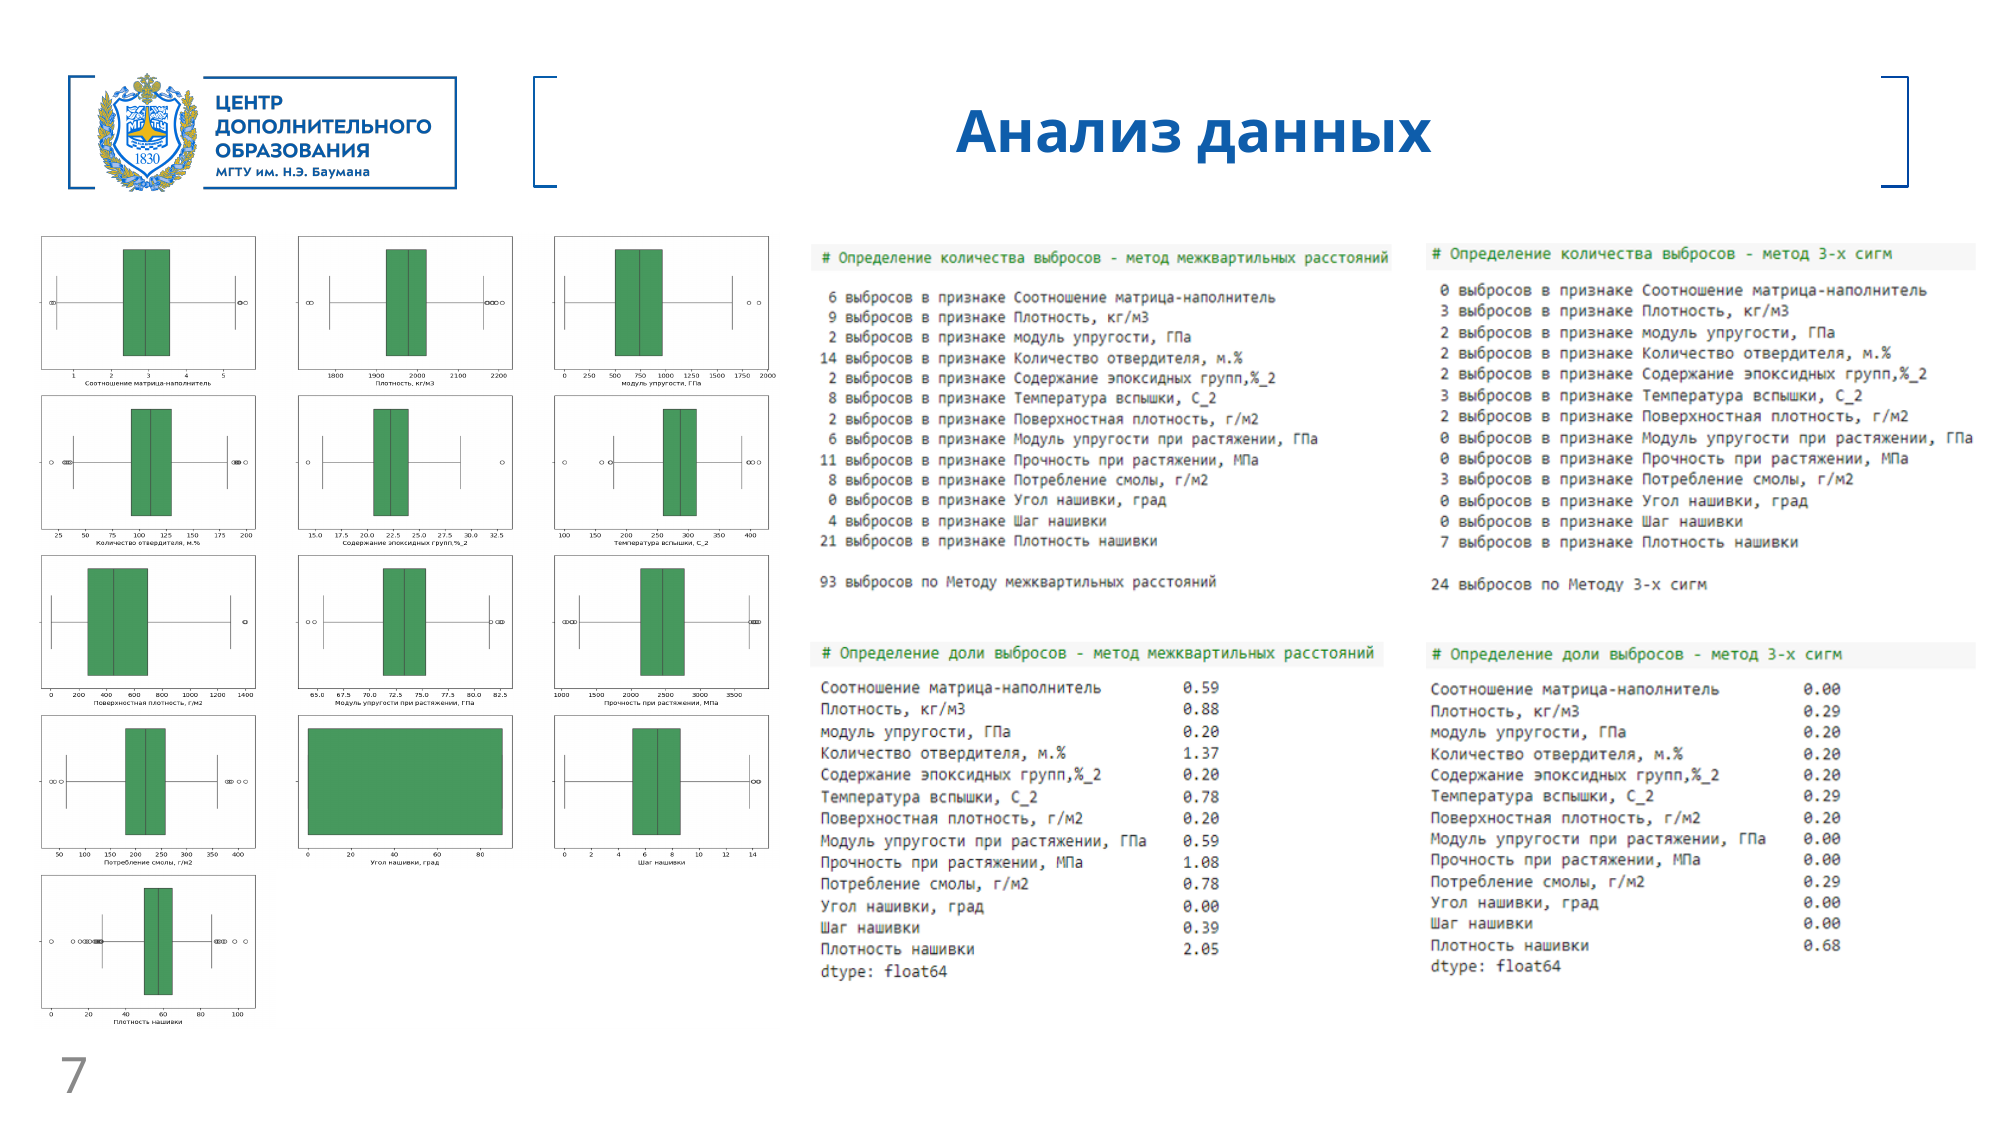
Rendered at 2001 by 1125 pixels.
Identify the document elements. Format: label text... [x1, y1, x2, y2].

picture [68, 73, 457, 192]
picture [1426, 242, 1977, 979]
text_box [33, 232, 813, 1029]
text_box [507, 74, 1909, 187]
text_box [808, 242, 1394, 987]
slide_number 7 [44, 1055, 139, 1101]
